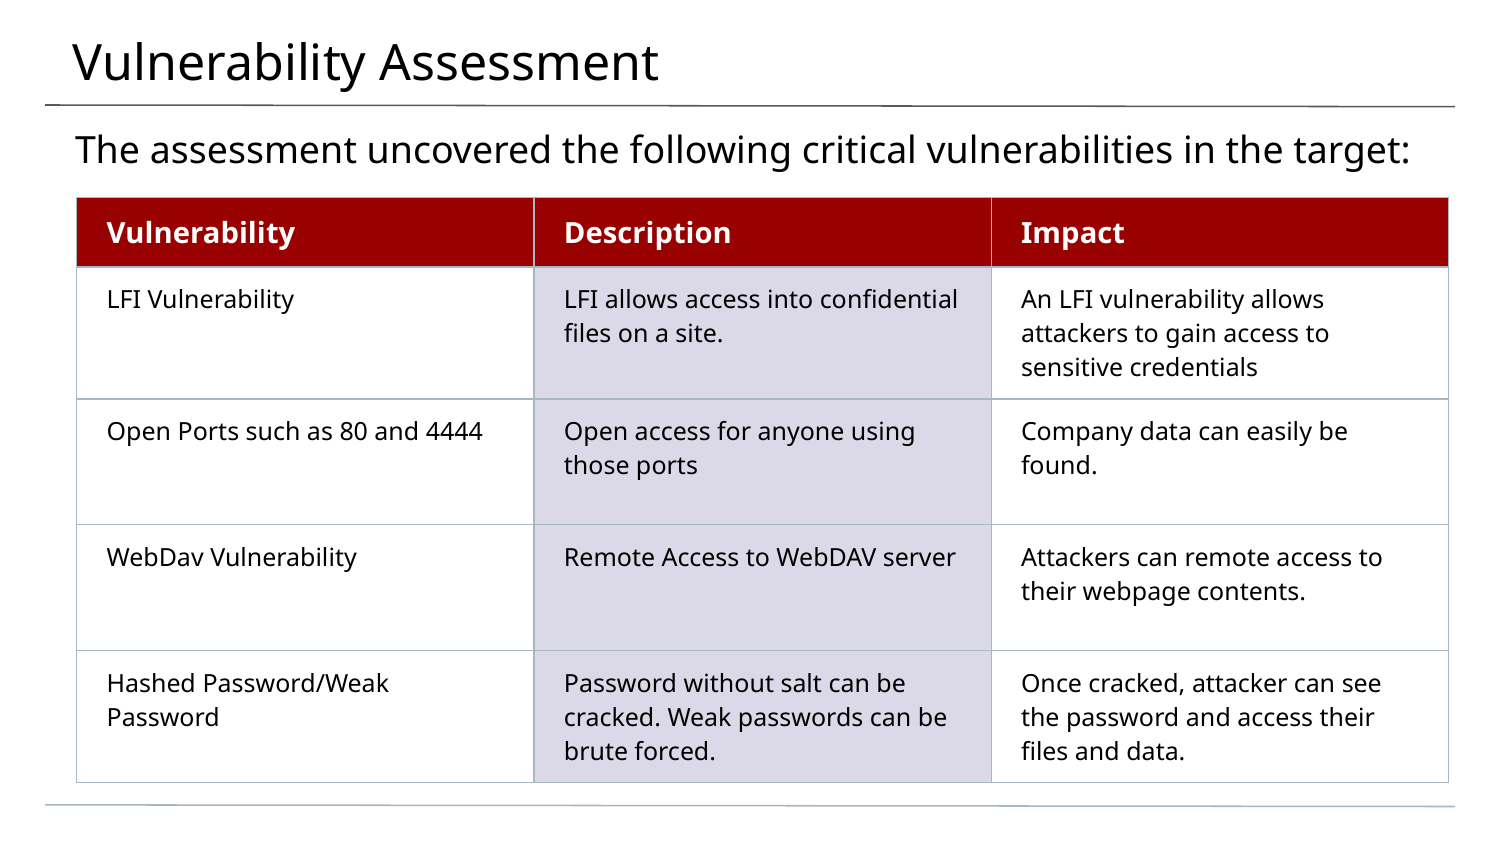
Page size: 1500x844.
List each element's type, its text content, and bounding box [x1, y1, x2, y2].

table_cell LFI allows access into confidential files on a site. [535, 268, 991, 398]
title Vulnerability Assessment [0, 0, 1500, 88]
table_cell WebDav Vulnerability [77, 525, 533, 650]
subtitle The assessment uncovered the following critical vulnerabilities in the target: [0, 110, 1500, 171]
table_header Description [535, 198, 991, 266]
table_cell Company data can easily be found. [992, 400, 1448, 524]
table_cell Password without salt can be cracked. Weak passwords can be brute forced. [535, 651, 991, 782]
table_cell An LFI vulnerability allows attackers to gain access to sensitive credentials [992, 268, 1448, 398]
table_cell Open access for anyone using those ports [535, 400, 991, 524]
table_cell Remote Access to WebDAV server [535, 525, 991, 650]
table_cell LFI Vulnerability [77, 268, 533, 398]
table_header Impact [992, 198, 1448, 266]
table_cell Hashed Password/Weak Password [77, 651, 533, 782]
table_header Vulnerability [77, 198, 533, 266]
table_cell Once cracked, attacker can see the password and access their files and data. [992, 651, 1448, 782]
table_cell Open Ports such as 80 and 4444 [77, 400, 533, 524]
table_cell Attackers can remote access to their webpage contents. [992, 525, 1448, 650]
